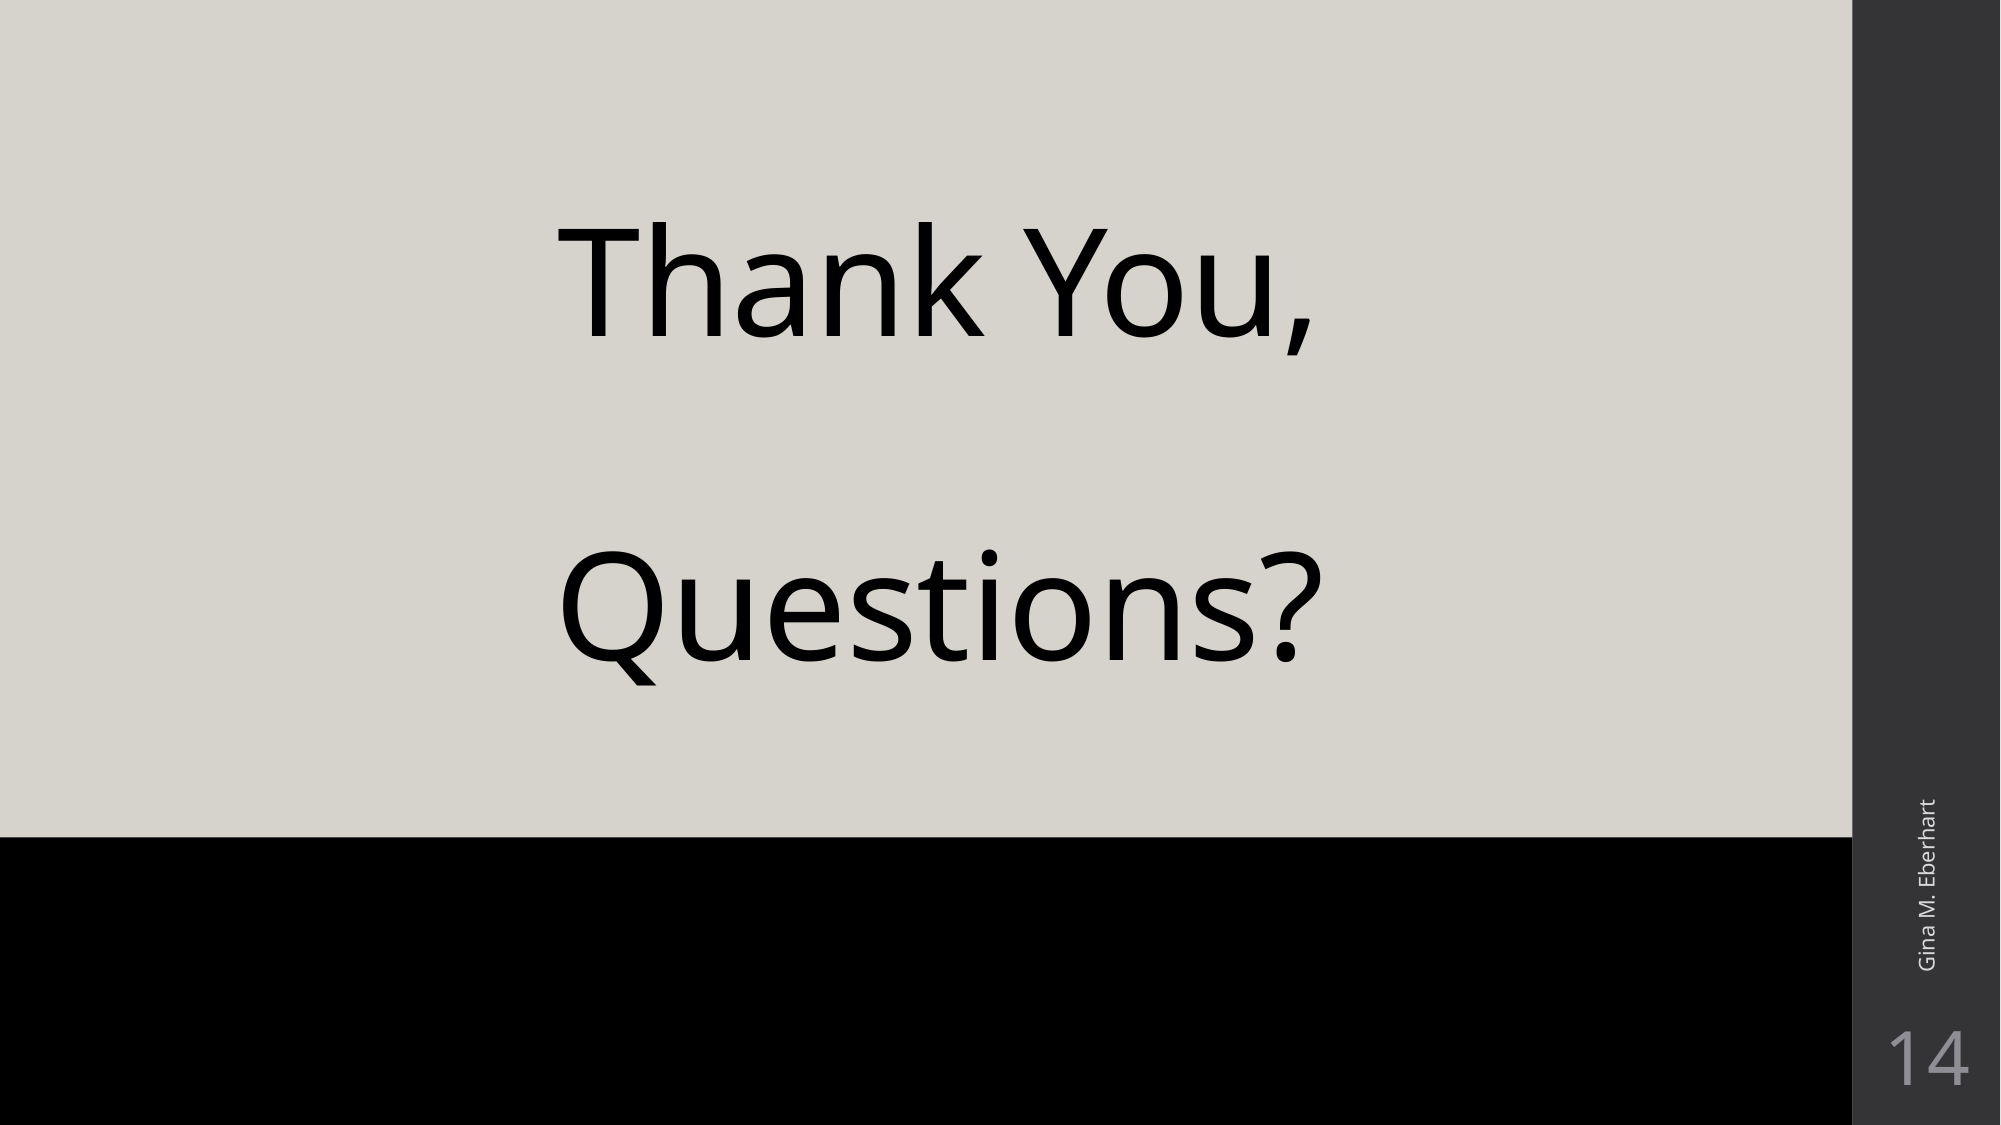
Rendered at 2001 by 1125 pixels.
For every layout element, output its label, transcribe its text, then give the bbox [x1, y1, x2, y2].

title Thank You, Questions? [120, 550, 1759, 701]
footer Gina M. Eberhart [1897, 400, 1958, 988]
slide_number 14 [1852, 1012, 2000, 1110]
